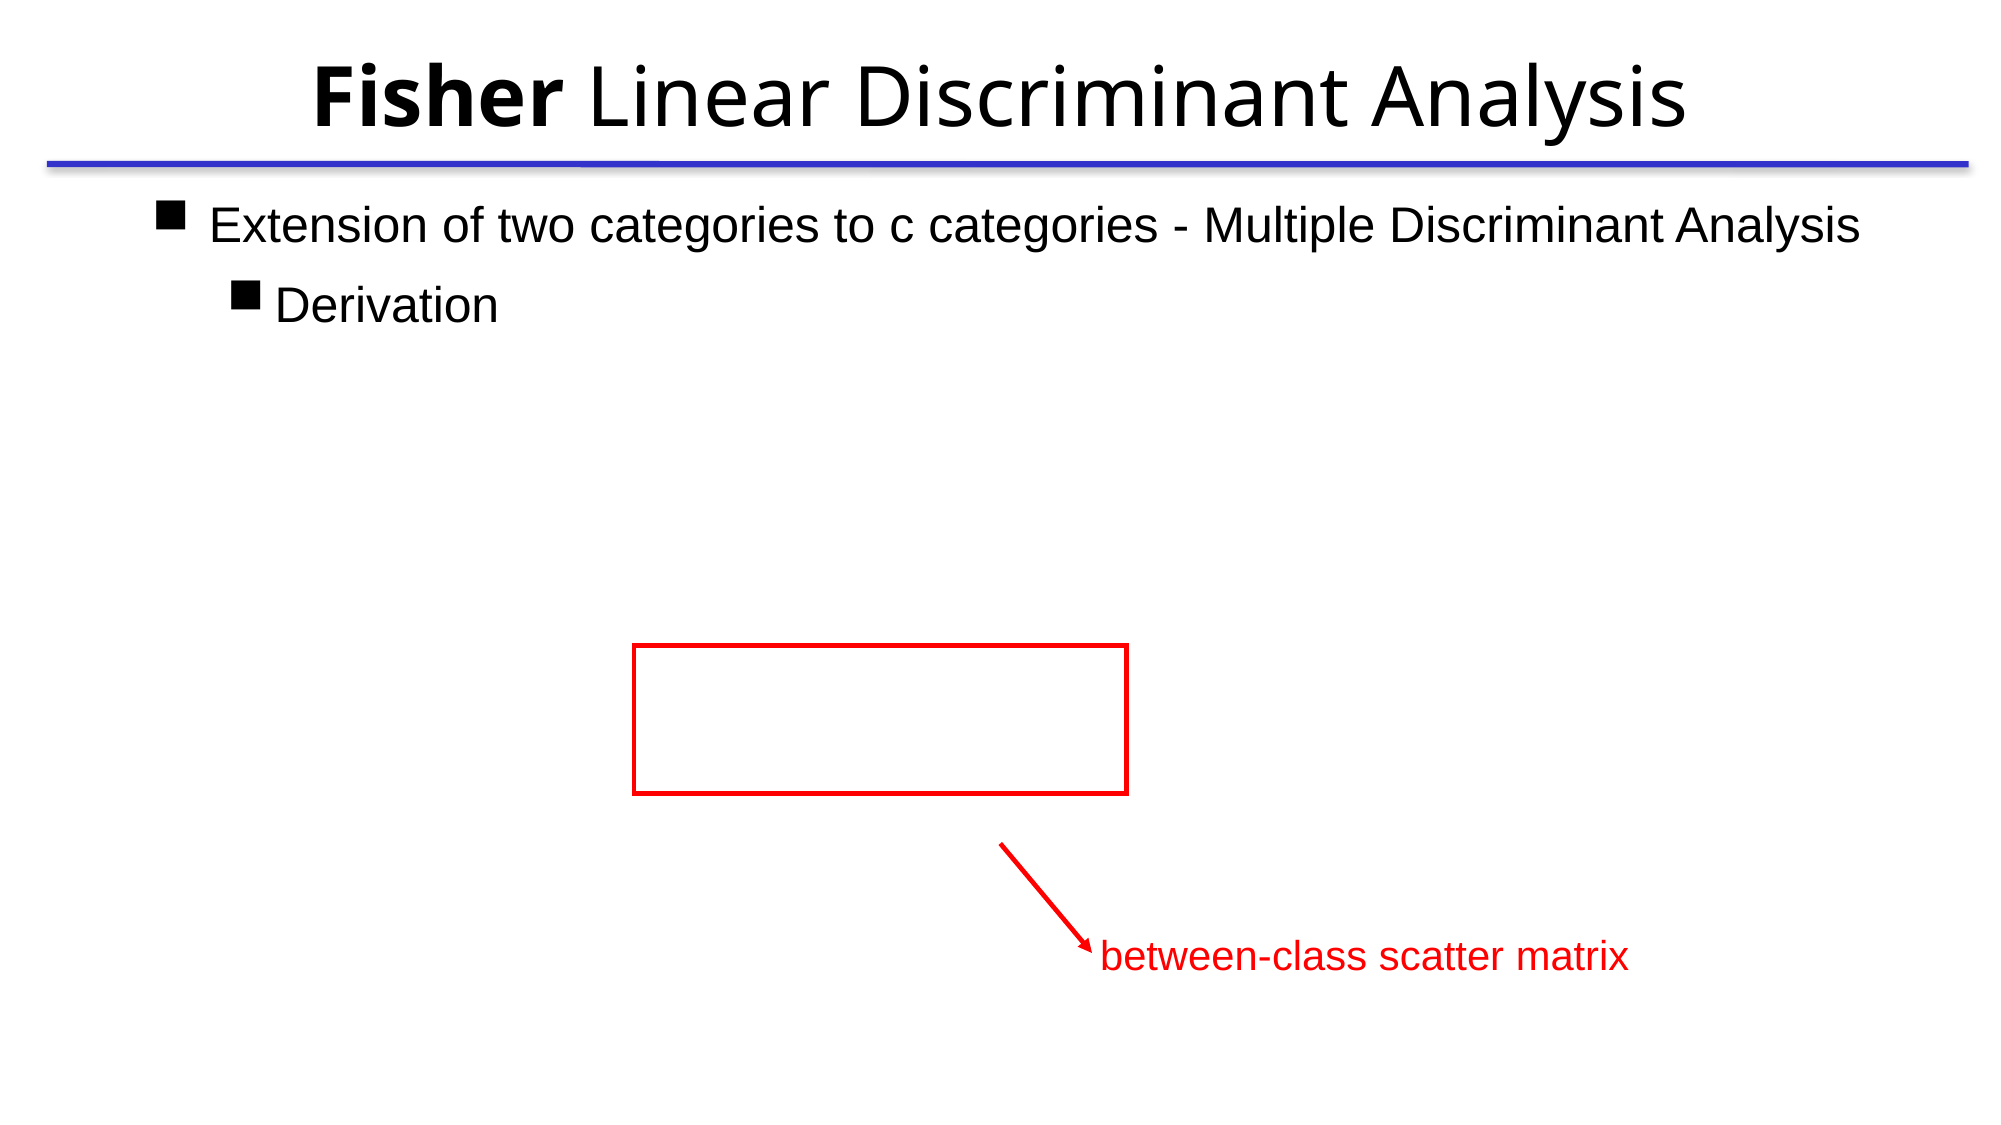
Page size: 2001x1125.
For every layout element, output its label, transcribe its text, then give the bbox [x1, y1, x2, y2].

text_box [633, 644, 1639, 1009]
title Fisher Linear Discriminant Analysis [0, 31, 2000, 156]
